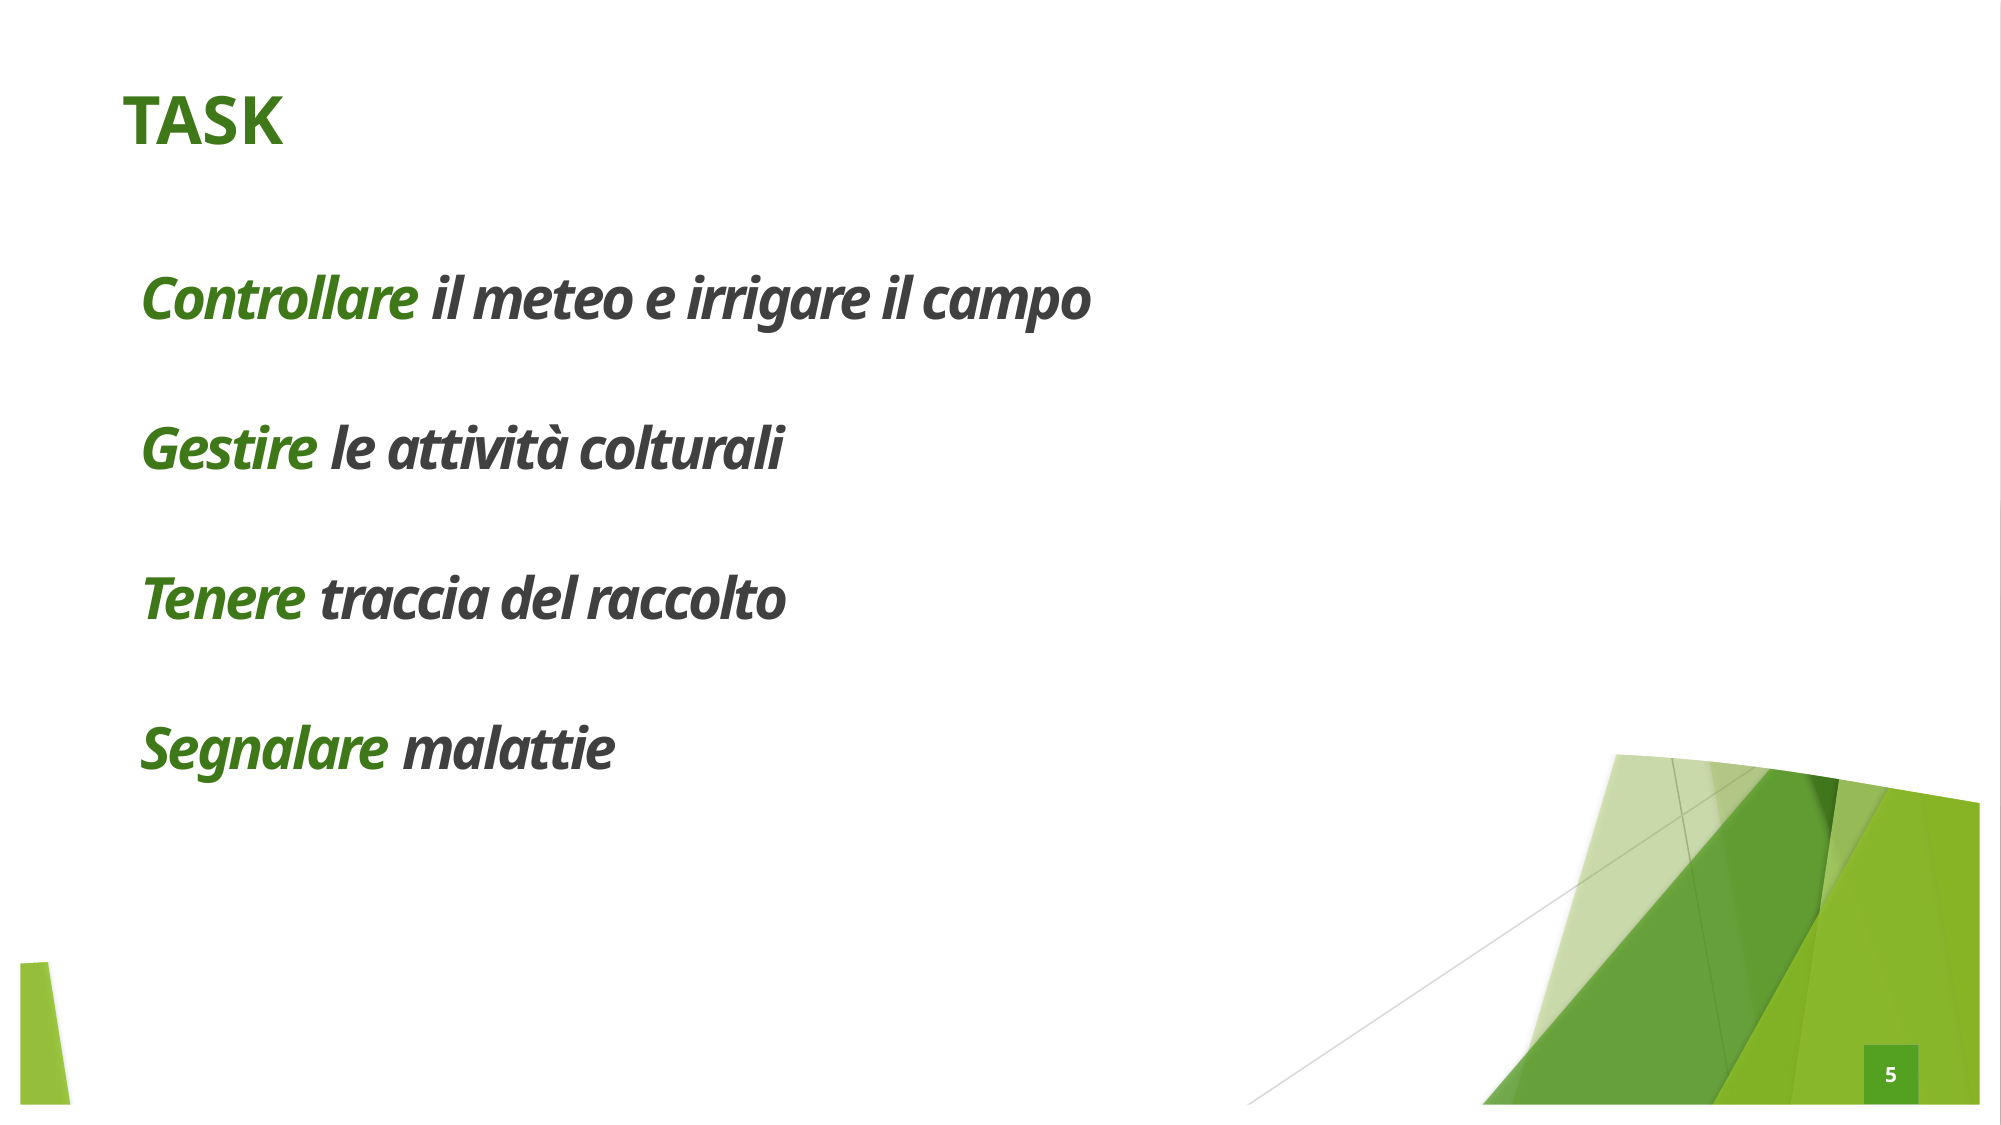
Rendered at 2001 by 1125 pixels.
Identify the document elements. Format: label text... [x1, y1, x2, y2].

text_box TASK [108, 70, 698, 166]
title Controllare il meteo e irrigare il campo Gestire le attività colturali Tenere traccia del raccolto Segnalare malattie [125, 253, 1711, 911]
